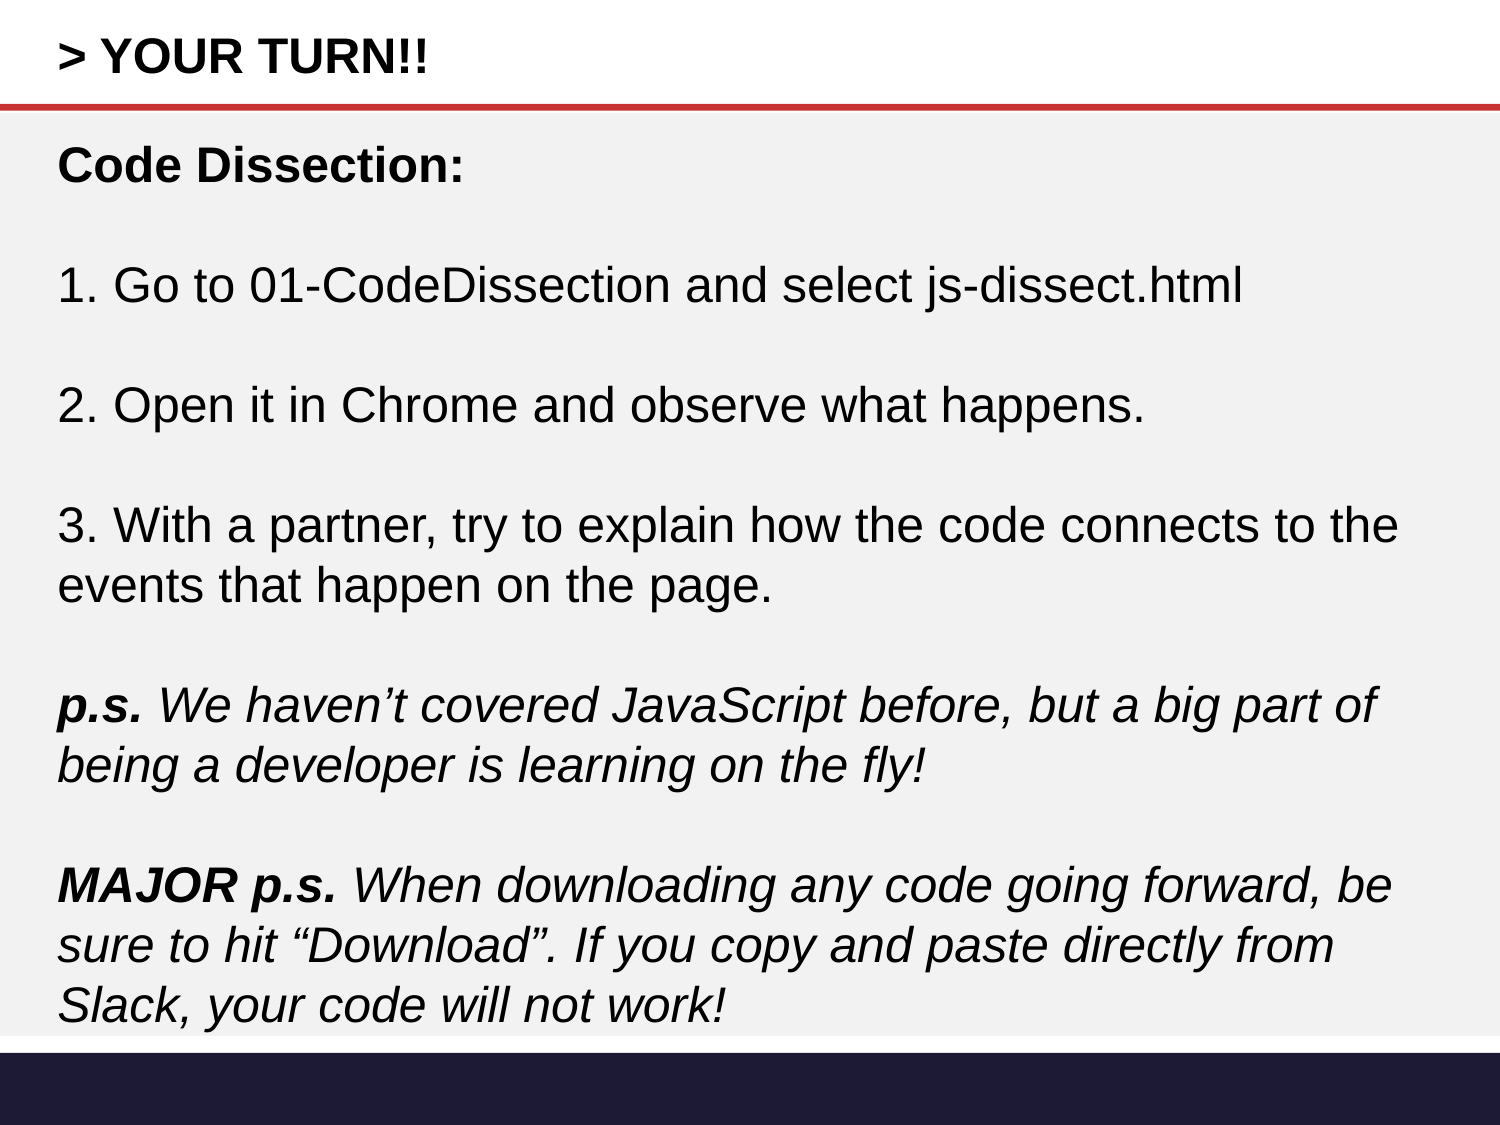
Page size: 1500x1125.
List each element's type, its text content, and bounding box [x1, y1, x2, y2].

text_box > YOUR TURN!! [50, 16, 913, 91]
text_box Code Dissection: Go to 01-CodeDissection and select js-dissect.html Open it in Chrome and observe what happens. With a partner, try to explain how the code connects to the events that happen on the page. p.s. We haven’t covered JavaScript before, but a big part of being a developer is learning on the fly! MAJOR p.s. When downloading any code going forward, be sure to hit “Download”. If you copy and paste directly from Slack, your code will not work! [49, 124, 1475, 1040]
text_box [0, 112, 1500, 1036]
